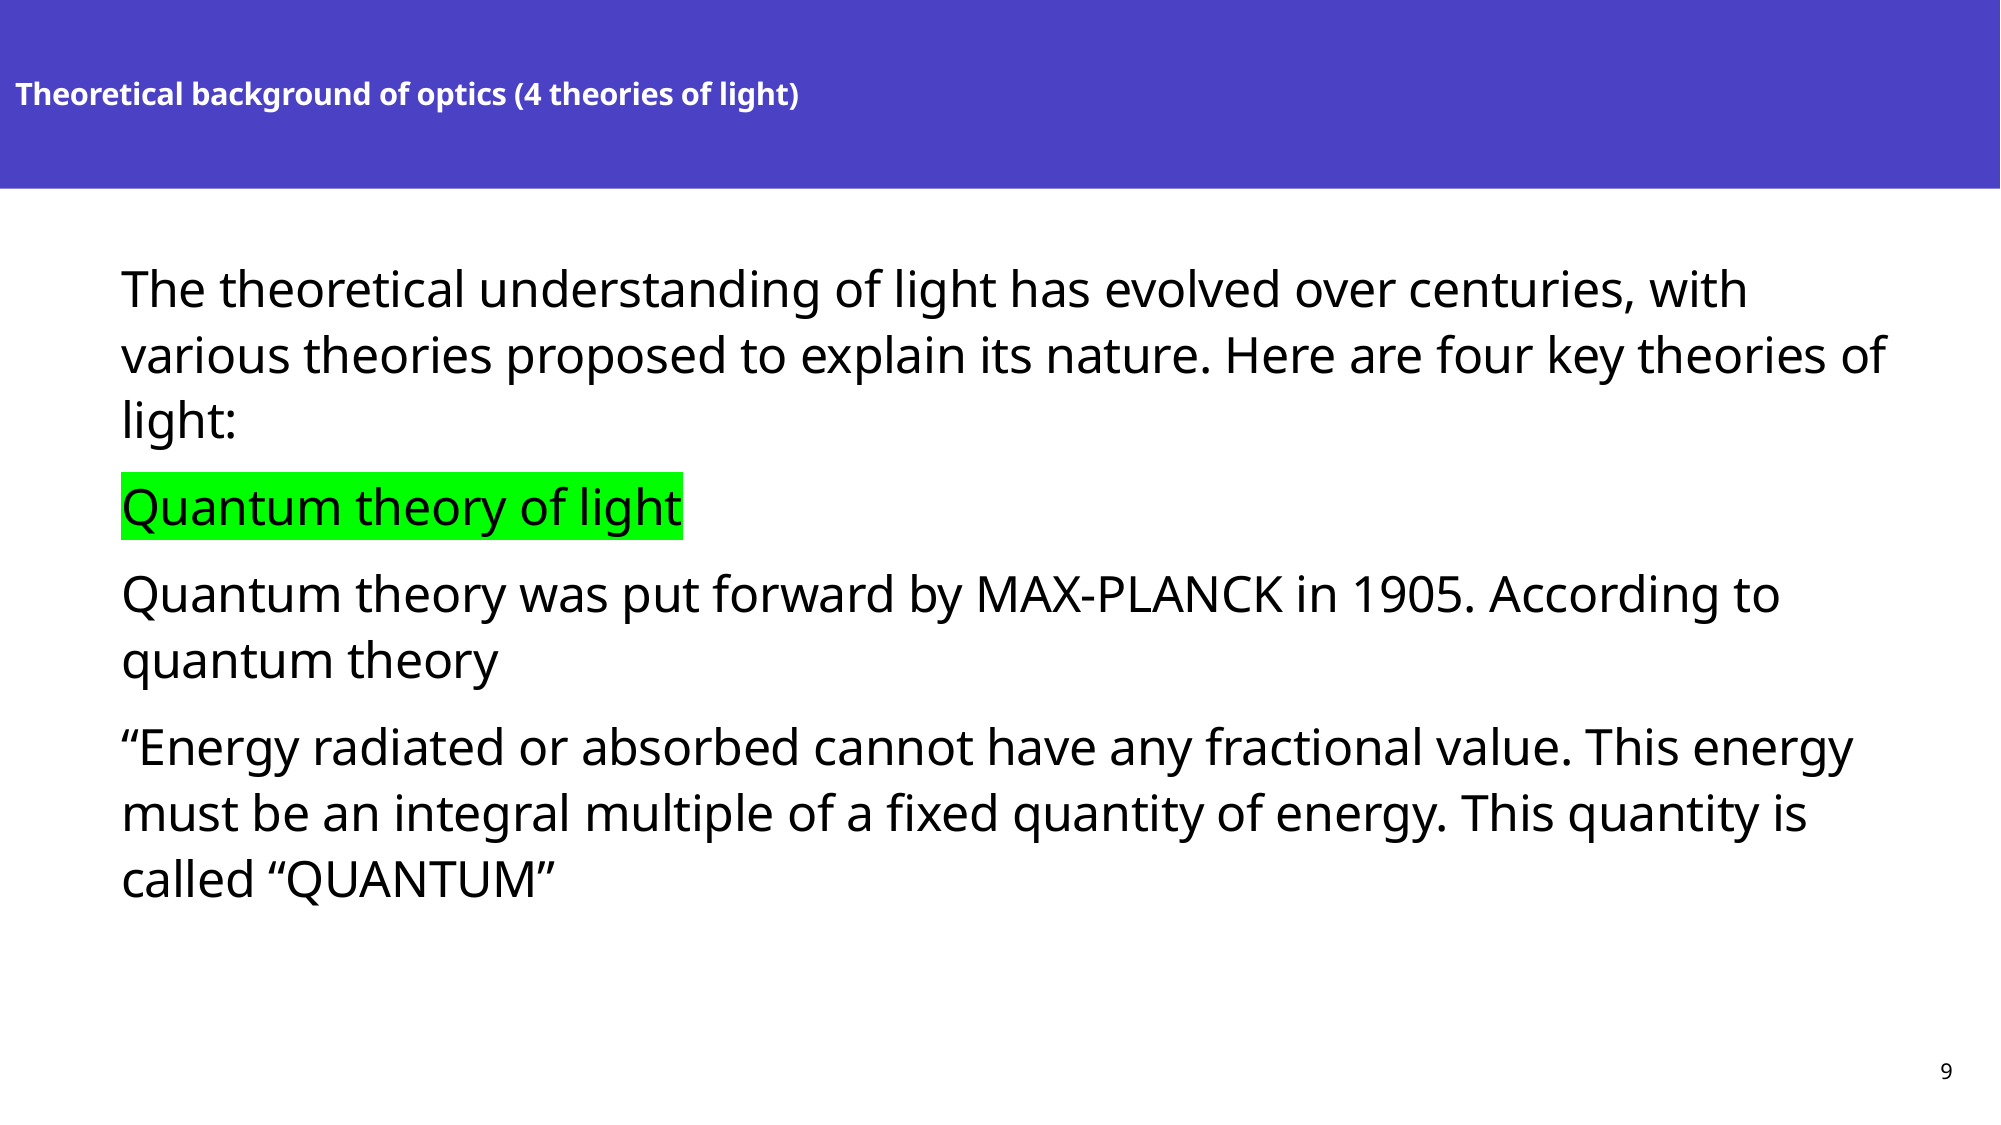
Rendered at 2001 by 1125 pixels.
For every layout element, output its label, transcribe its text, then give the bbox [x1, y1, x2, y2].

slide_number 9 [1864, 1042, 1968, 1103]
list The theoretical understanding of light has evolved over centuries, with various theories proposed to explain its nature. Here are four key theories of light: Quantum theory of light Quantum theory was put forward by MAX-PLANCK in 1905. According to quantum theory “Energy radiated or absorbed cannot have any fractional value. This energy must be an integral multiple of a fixed quantity of energy. This quantity is called “QUANTUM” [106, 243, 1916, 1031]
title Theoretical background of optics (4 theories of light) [0, 22, 1987, 157]
